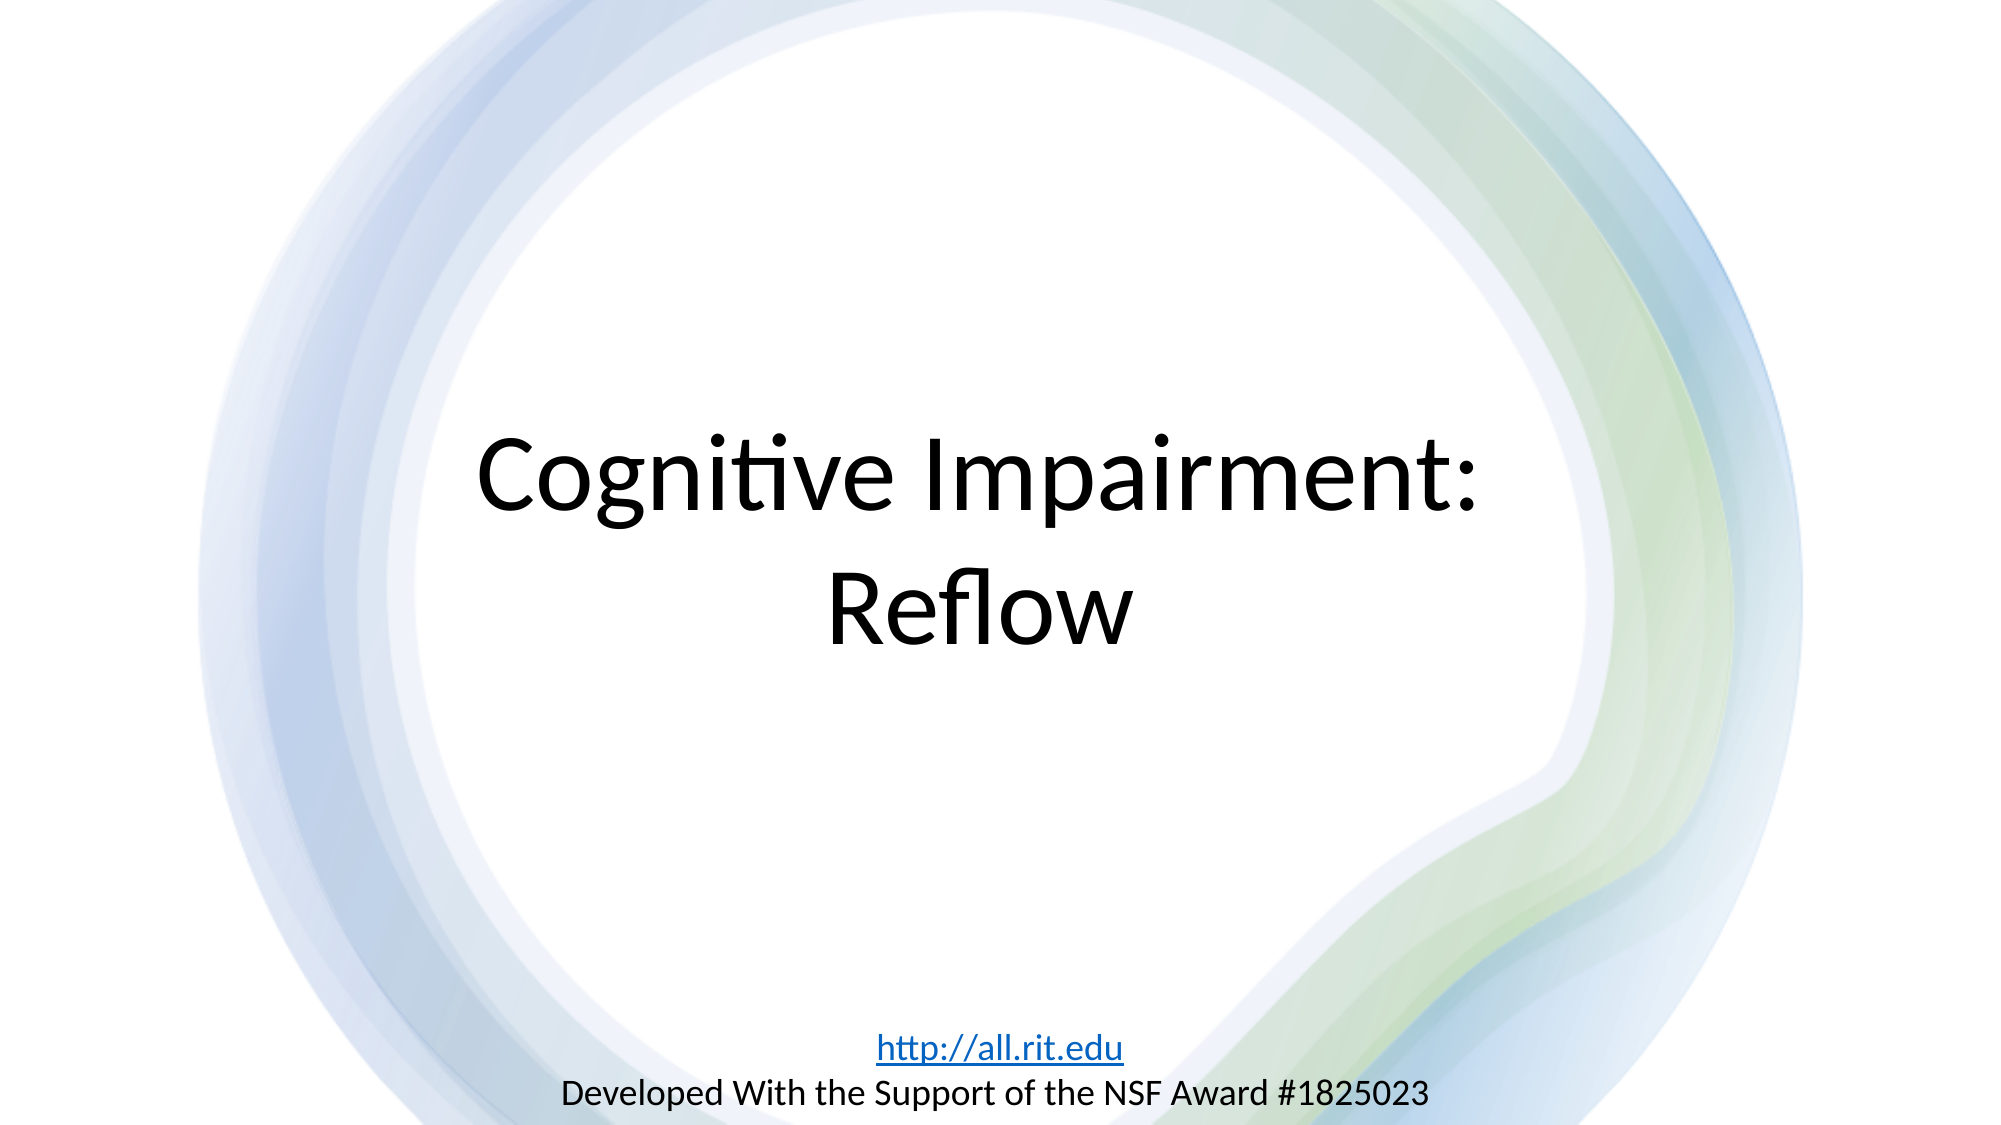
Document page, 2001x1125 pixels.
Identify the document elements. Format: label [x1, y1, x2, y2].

picture [181, 0, 1819, 1125]
